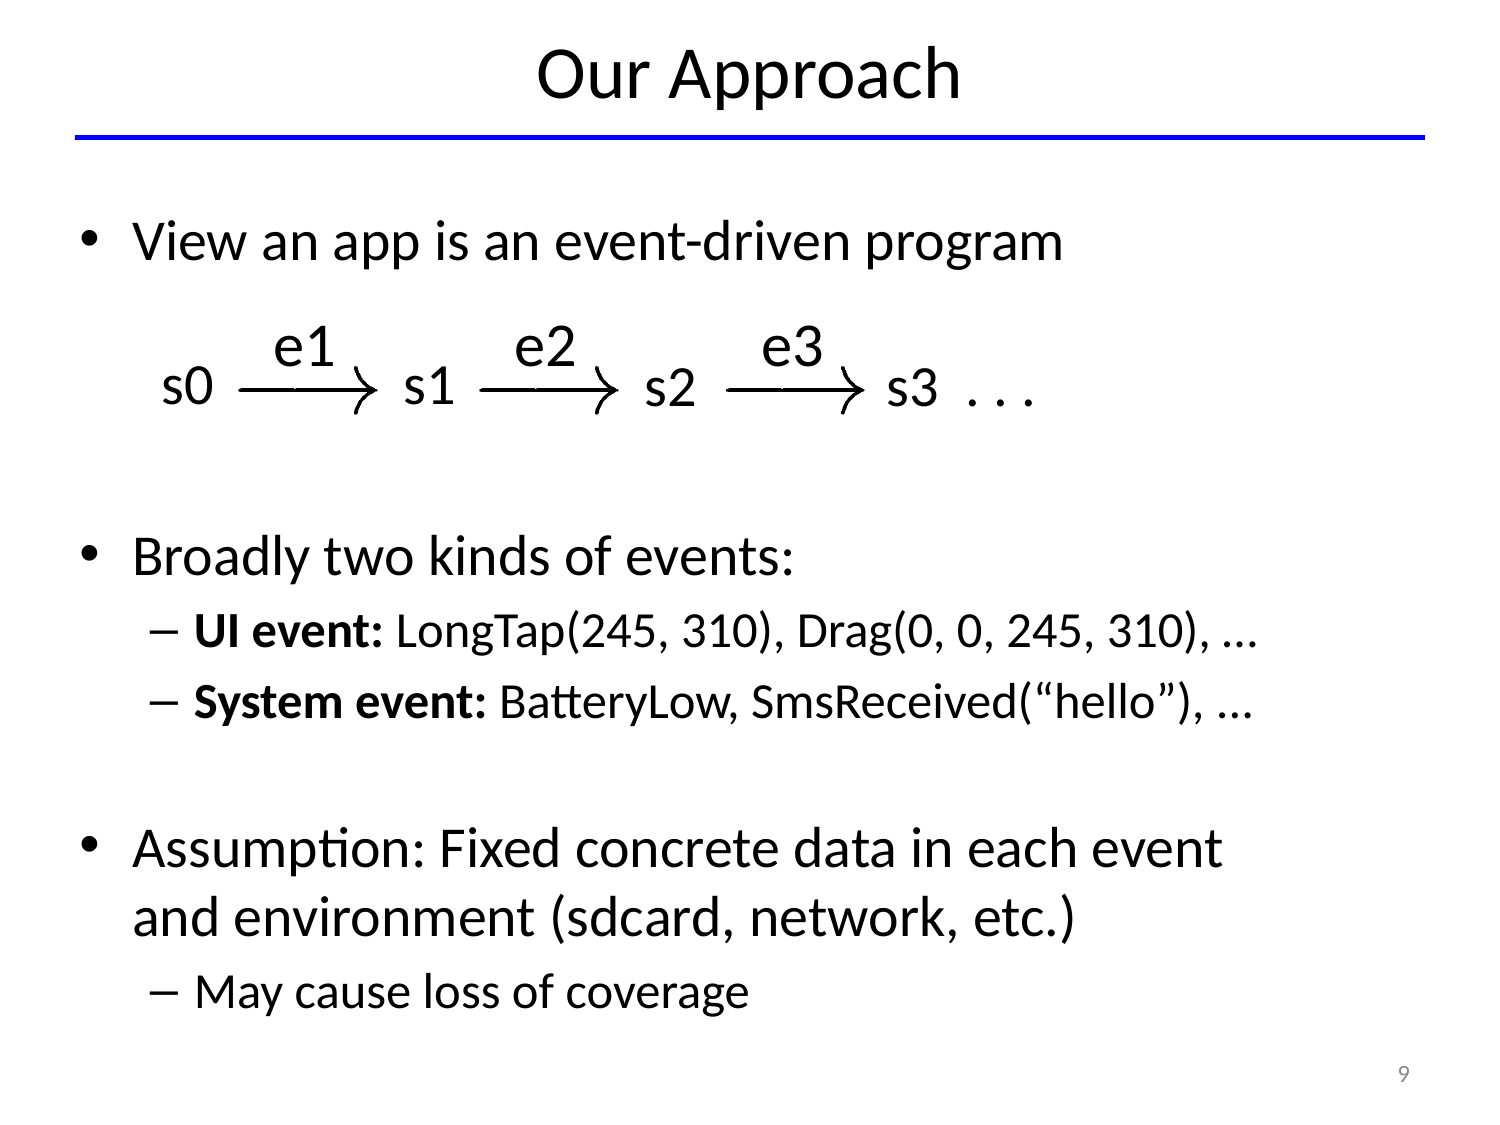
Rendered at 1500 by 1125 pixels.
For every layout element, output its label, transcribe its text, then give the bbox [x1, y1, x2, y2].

picture [234, 360, 387, 416]
list View an app is an event-driven program Broadly two kinds of events: UI event: LongTap(245, 310), Drag(0, 0, 245, 310), … System event: BatteryLow, SmsReceived(“hello”), ... Assumption: Fixed concrete data in each event and environment (sdcard, network, etc.) May cause loss of coverage [64, 195, 1425, 1043]
text_box e1 [258, 296, 352, 359]
text_box s3 . . . [872, 340, 1052, 471]
text_box s0 [147, 338, 230, 424]
slide_number 9 [1074, 1042, 1425, 1103]
text_box s1 [389, 338, 472, 424]
text_box s2 [629, 340, 712, 426]
title Our Approach [75, 0, 1425, 138]
text_box e3 [746, 296, 839, 359]
picture [721, 360, 875, 416]
picture [475, 360, 628, 416]
text_box e2 [499, 296, 593, 359]
